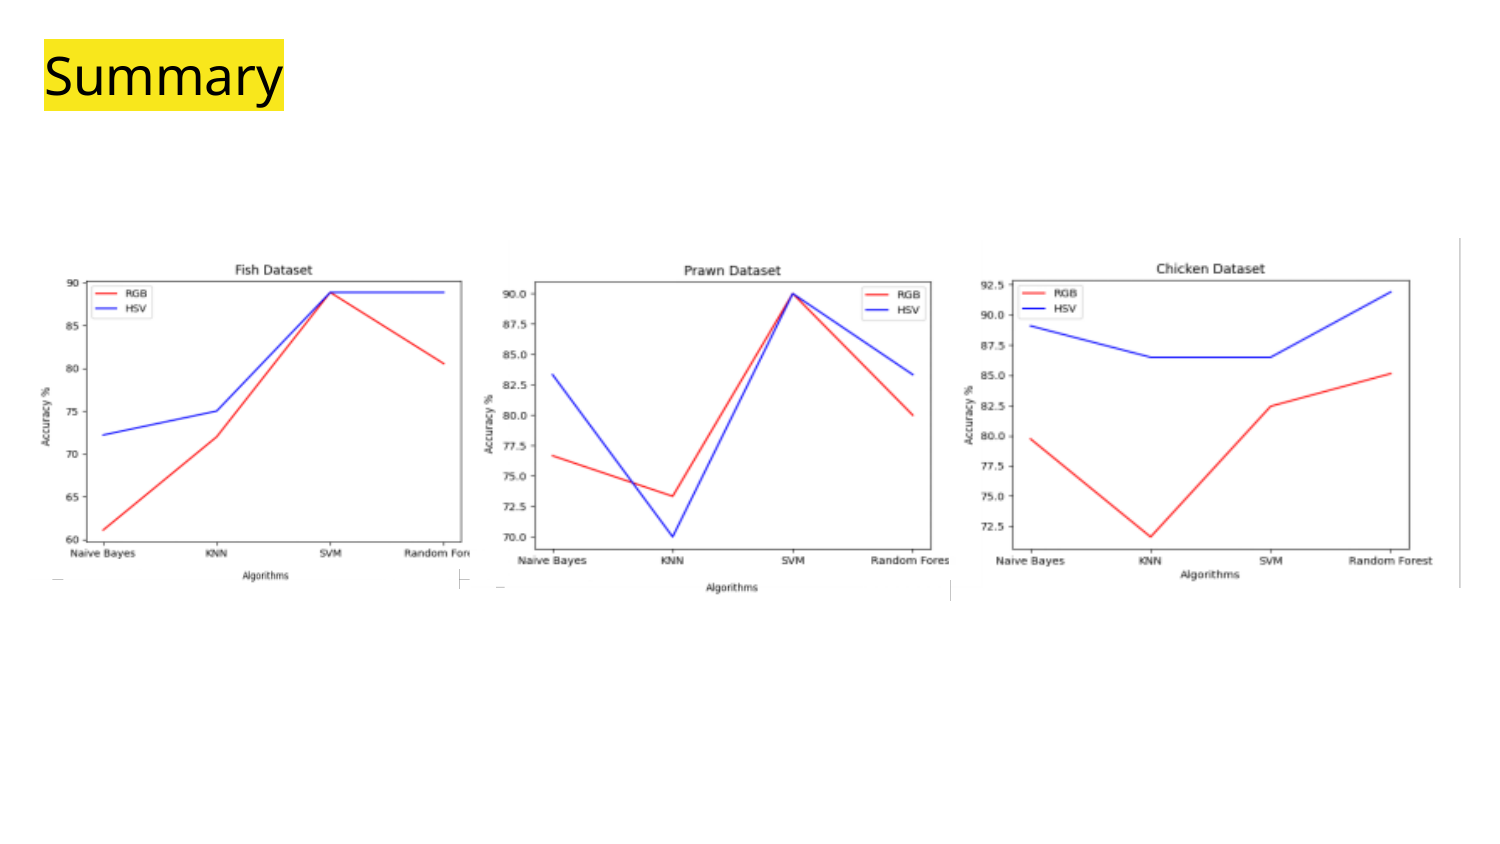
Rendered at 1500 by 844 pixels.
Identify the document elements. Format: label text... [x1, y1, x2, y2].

title Summary [29, 27, 1427, 122]
picture [25, 238, 1462, 601]
